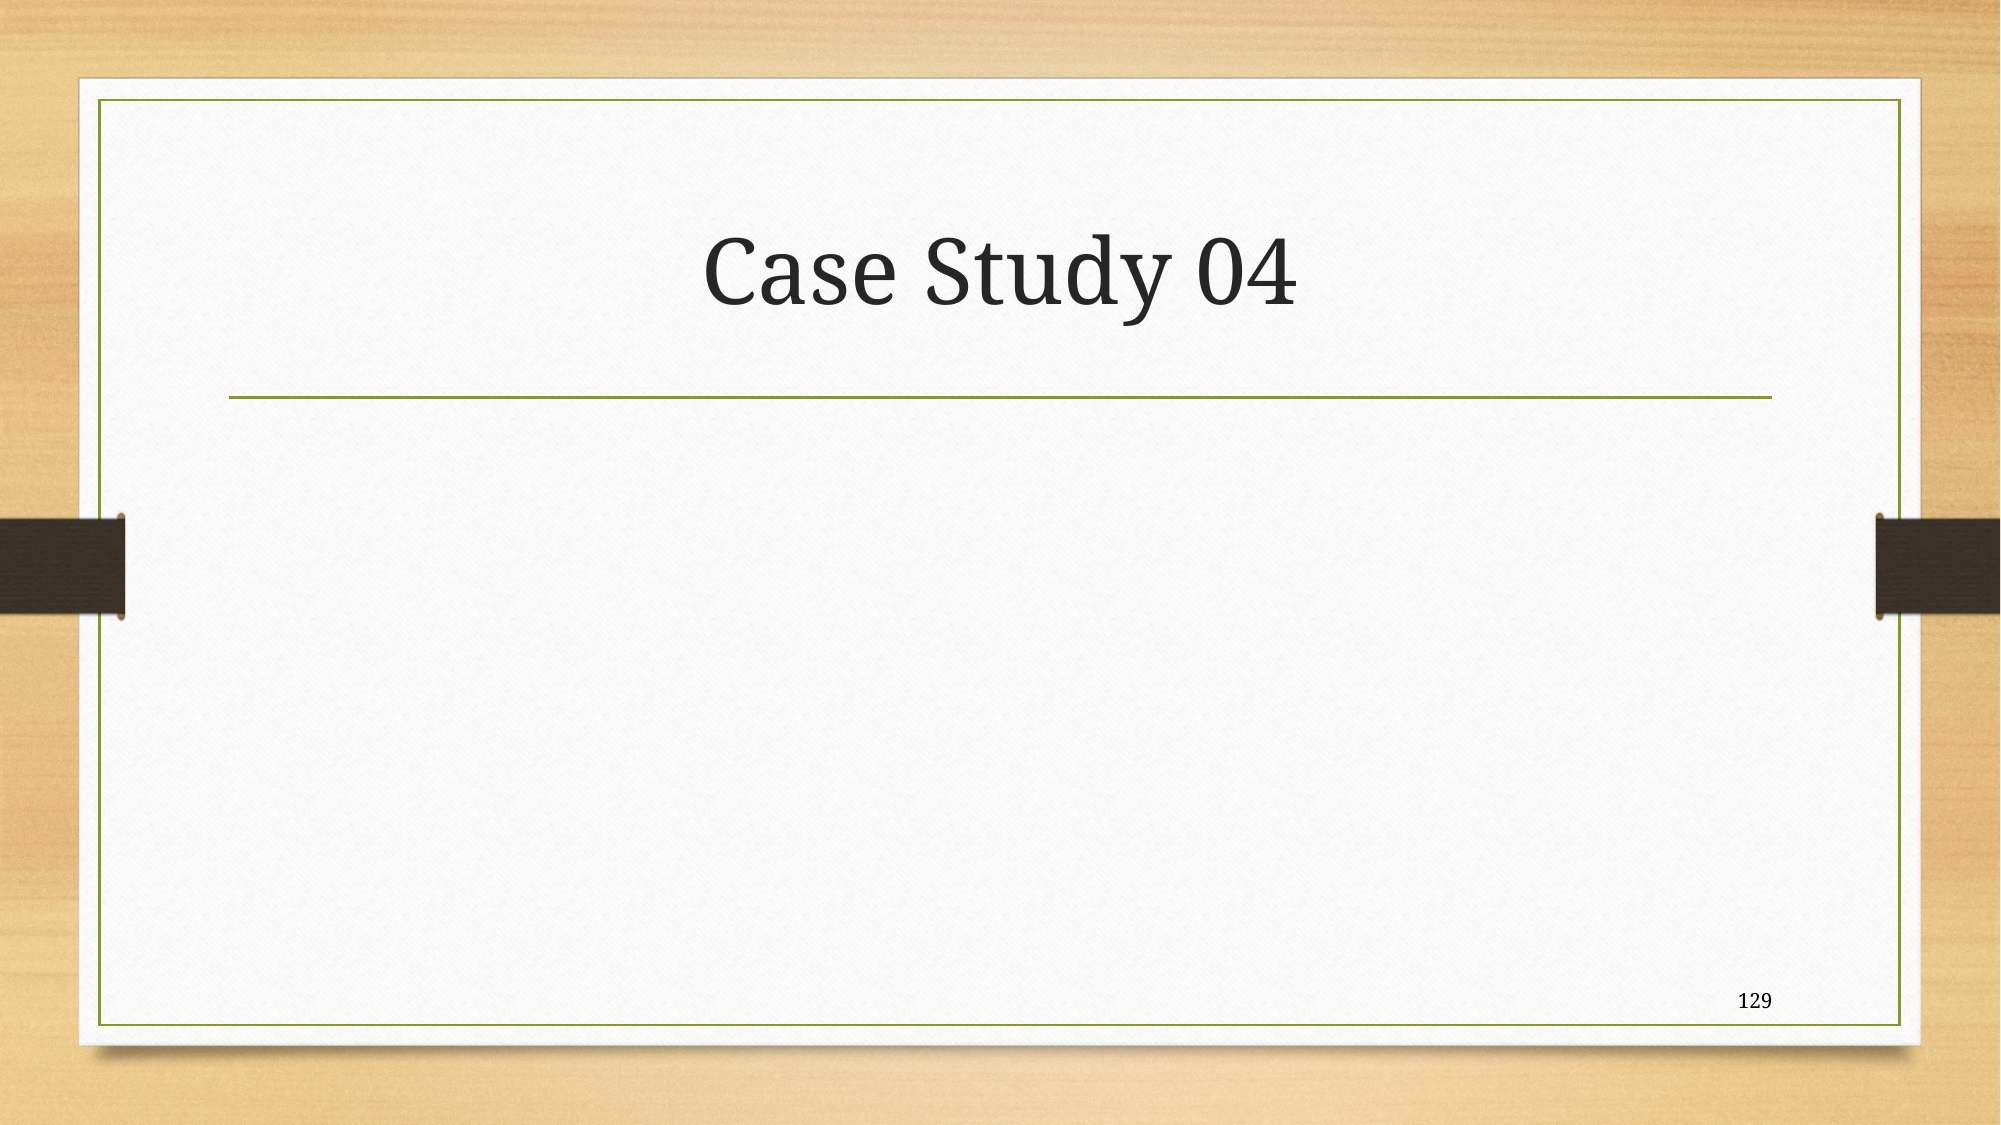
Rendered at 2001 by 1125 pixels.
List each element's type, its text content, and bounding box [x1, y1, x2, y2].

slide_number 129 [1698, 979, 1788, 1025]
title Case Study 04 [212, 161, 1788, 375]
picture [0, 0, 2001, 1125]
